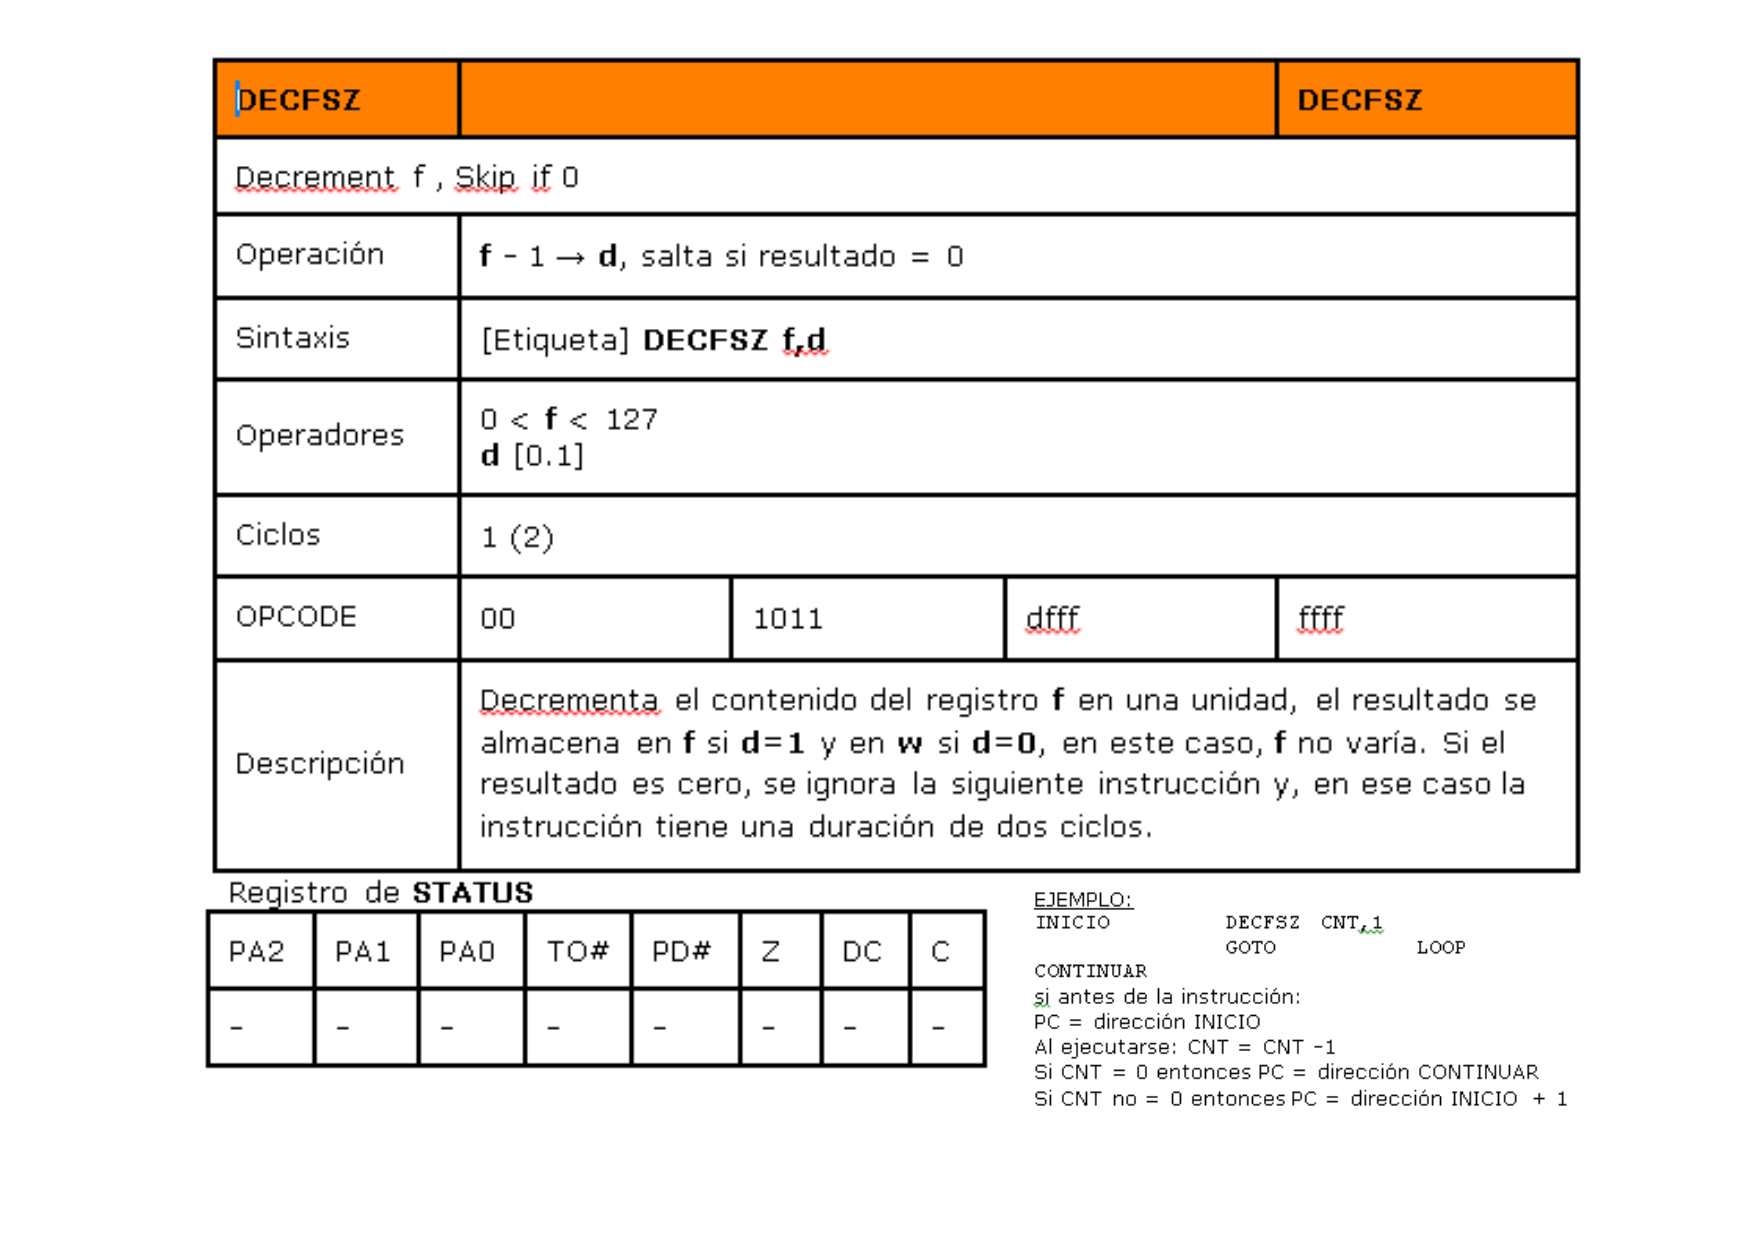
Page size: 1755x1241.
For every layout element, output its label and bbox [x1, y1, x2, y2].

picture [167, 44, 1628, 1121]
